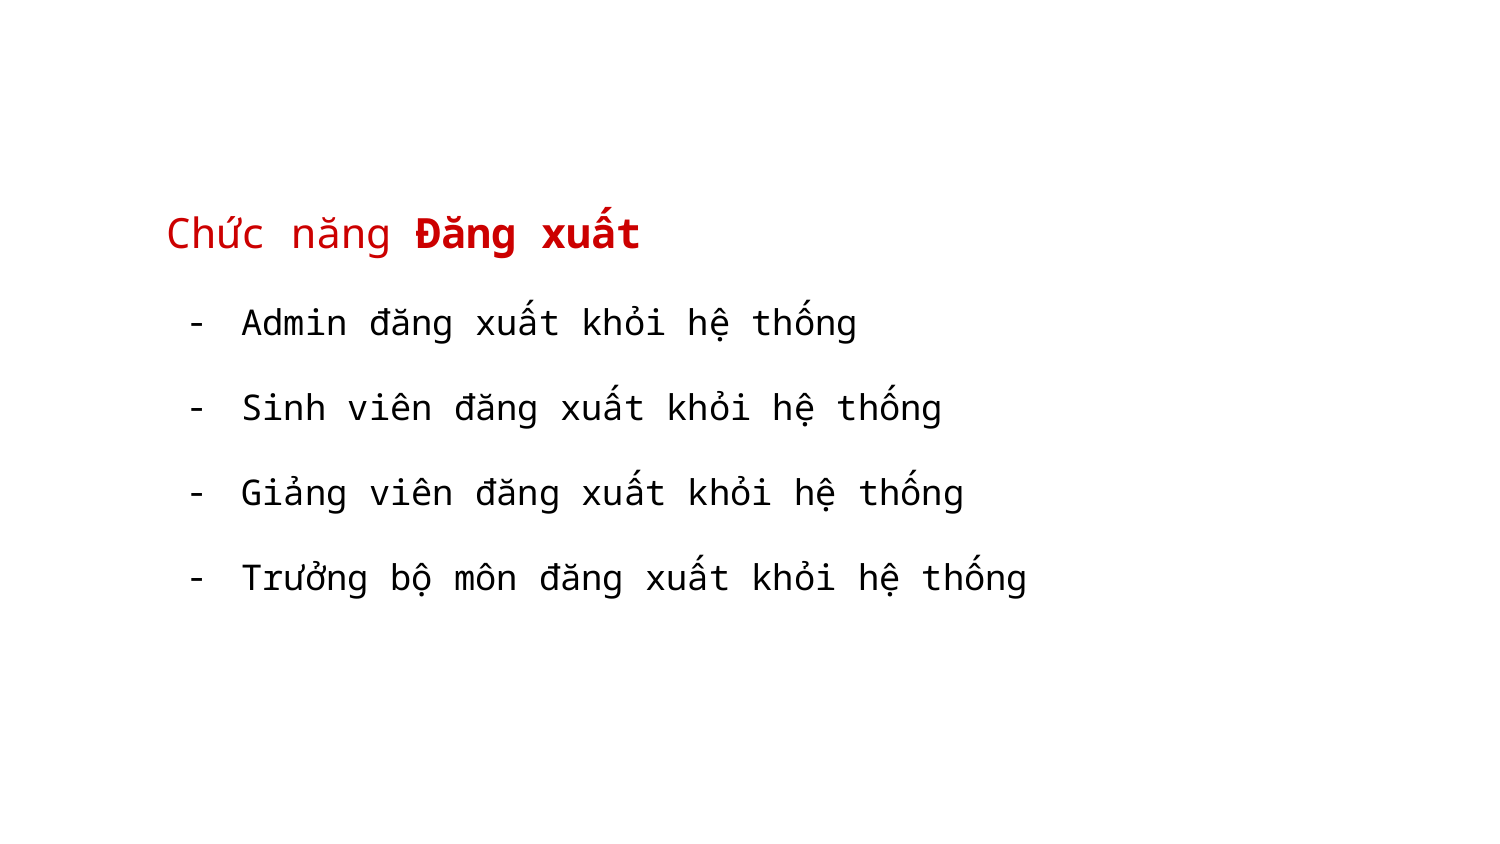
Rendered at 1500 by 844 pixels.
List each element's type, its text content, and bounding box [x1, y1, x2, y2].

text_box Chức năng Đăng xuất Admin đăng xuất khỏi hệ thống Sinh viên đăng xuất khỏi hệ thống Giảng viên đăng xuất khỏi hệ thống Trưởng bộ môn đăng xuất khỏi hệ thống [151, 192, 1348, 655]
